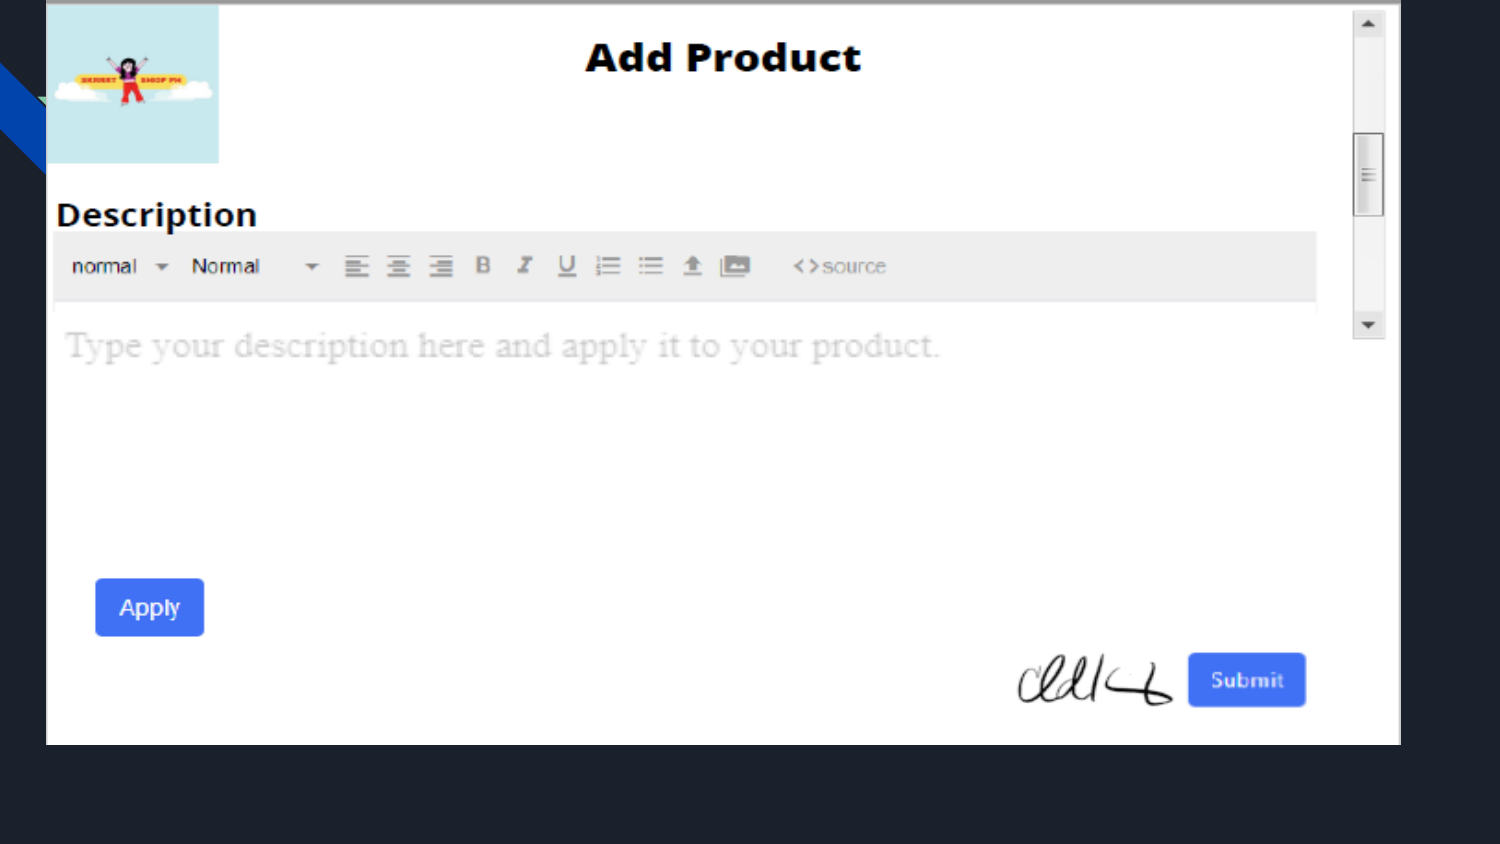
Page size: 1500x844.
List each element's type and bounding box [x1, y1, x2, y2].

picture [46, 0, 1402, 745]
